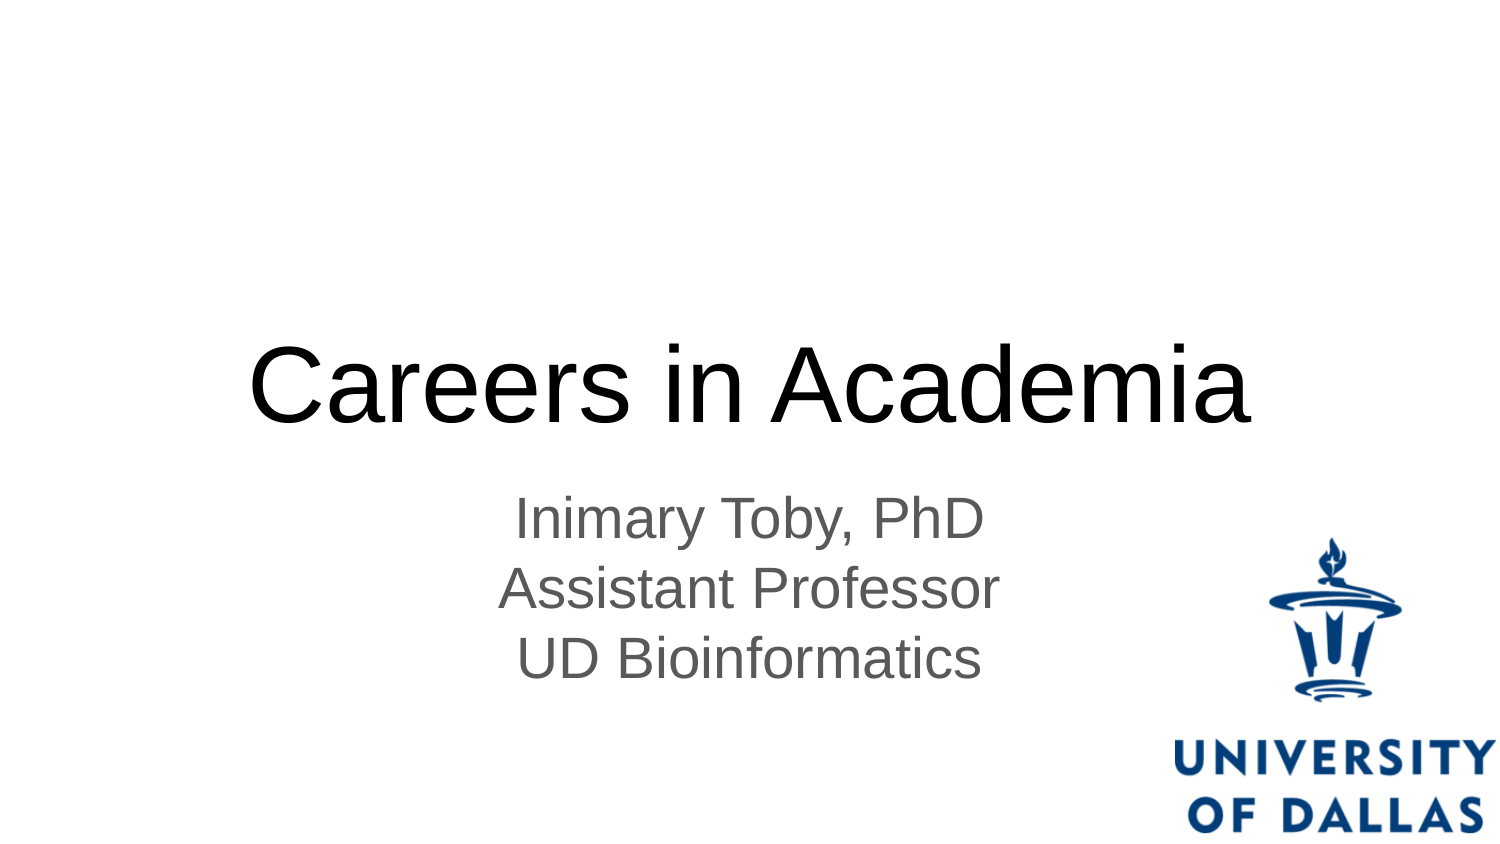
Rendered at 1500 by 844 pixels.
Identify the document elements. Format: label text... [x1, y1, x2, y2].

subtitle Inimary Toby, PhD Assistant Professor UD Bioinformatics [51, 464, 1449, 595]
picture [1175, 525, 1496, 844]
title Careers in Academia [51, 122, 1449, 459]
